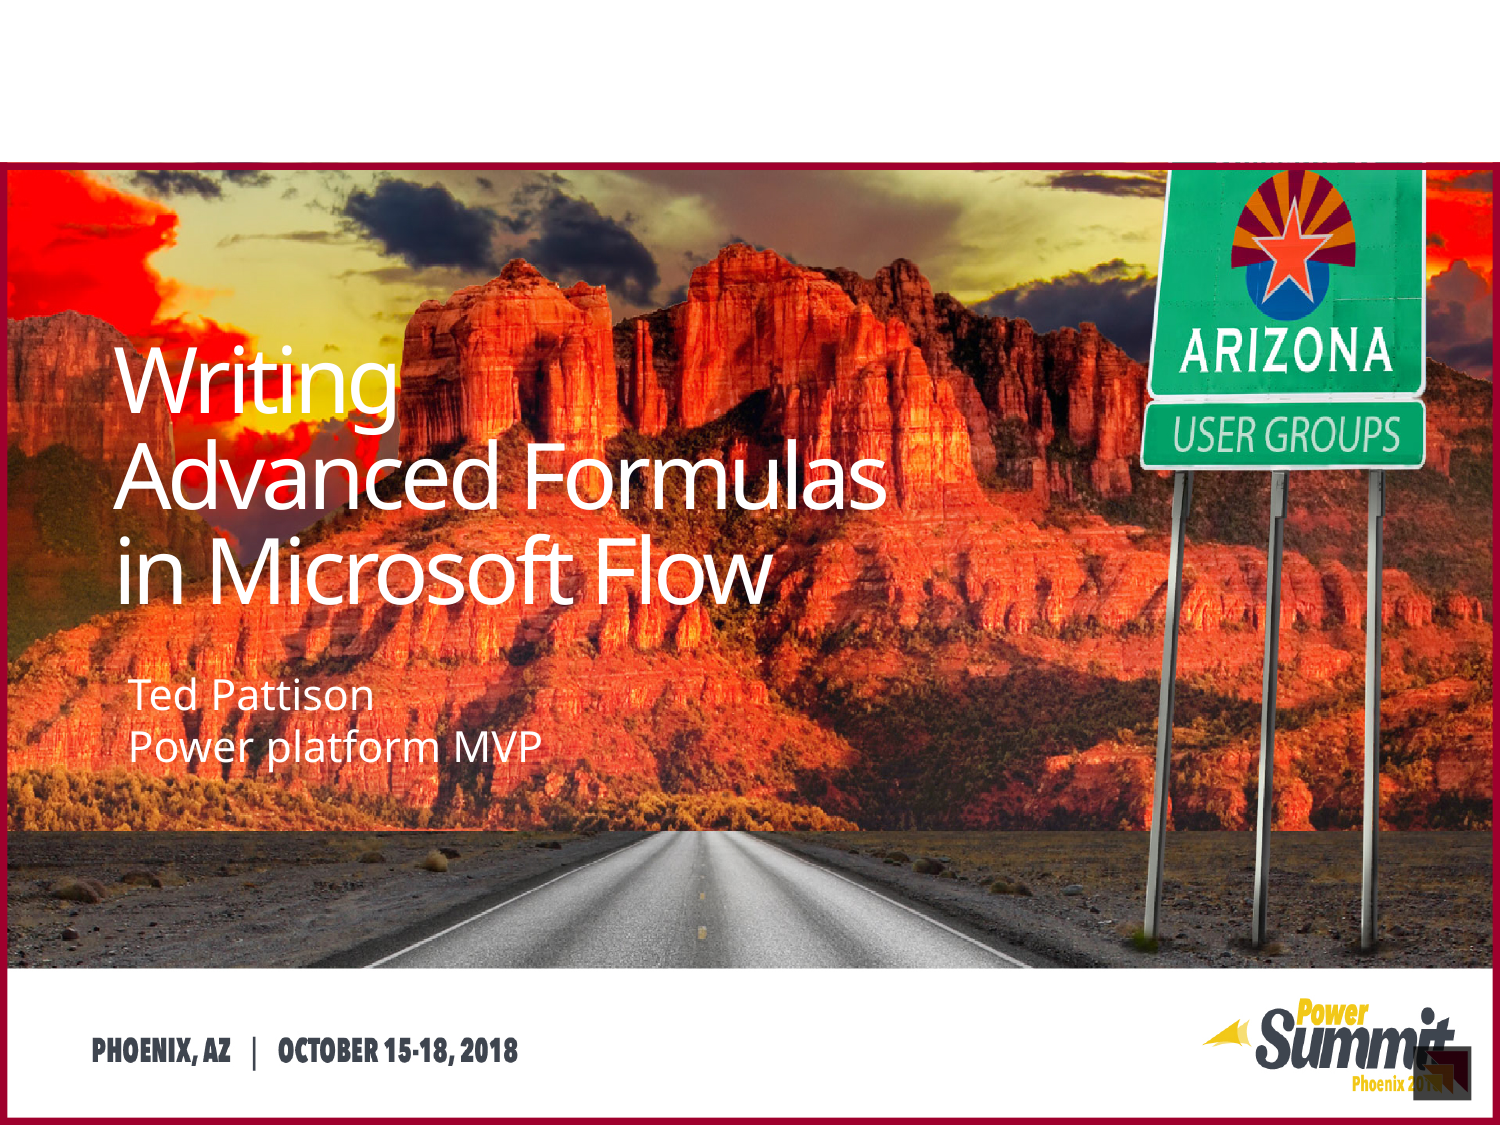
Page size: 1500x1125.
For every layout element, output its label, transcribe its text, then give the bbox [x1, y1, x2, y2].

list Ted Pattison Power platform MVP [97, 643, 848, 784]
picture [8, 170, 1492, 1117]
list Writing Advanced Formulas in Microsoft Flow [83, 328, 1119, 644]
